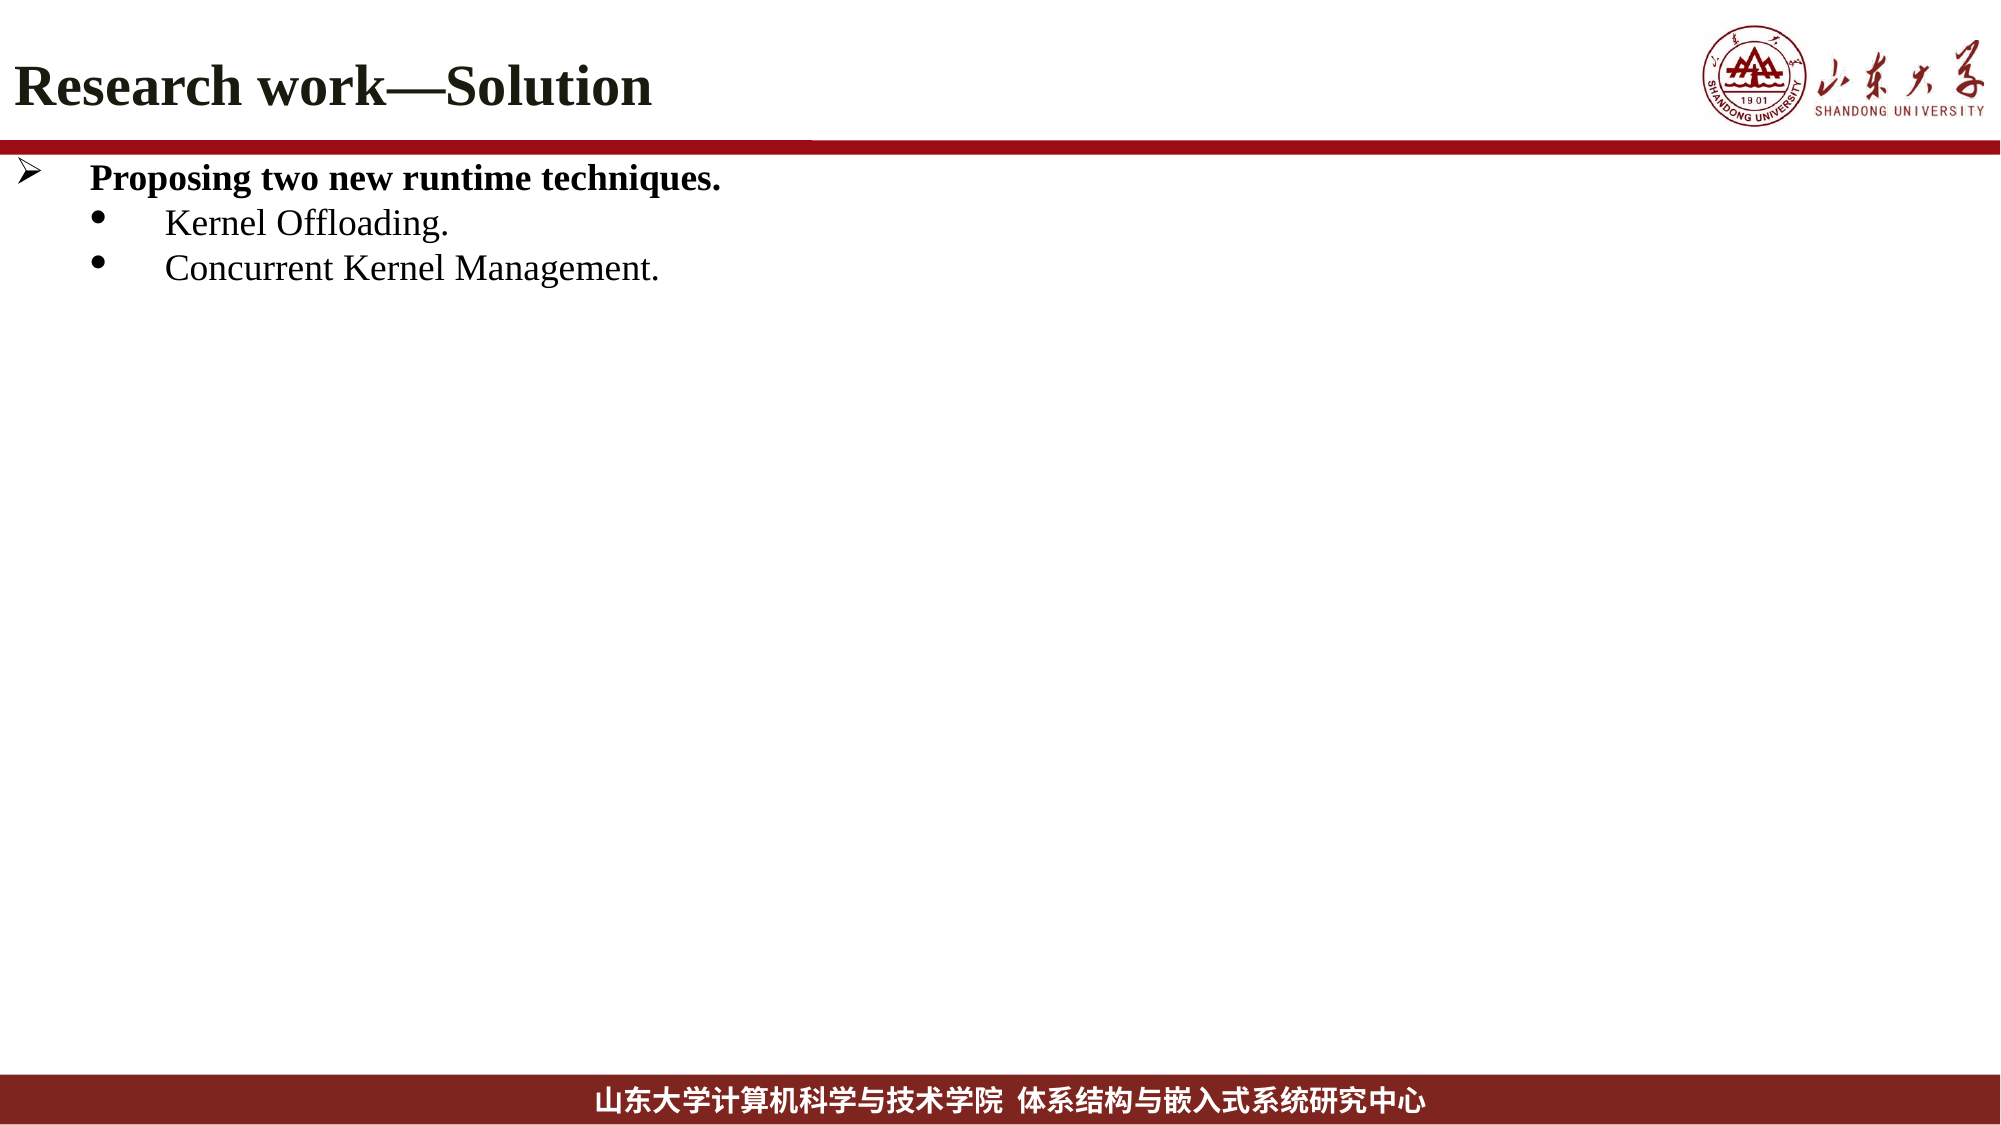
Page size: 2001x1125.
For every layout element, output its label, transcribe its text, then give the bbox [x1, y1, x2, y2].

title Research work—Solution [0, 48, 1575, 145]
text_box Proposing two new runtime techniques. Kernel Offloading. Concurrent Kernel Management. [0, 145, 2000, 296]
picture [1698, 21, 1985, 130]
